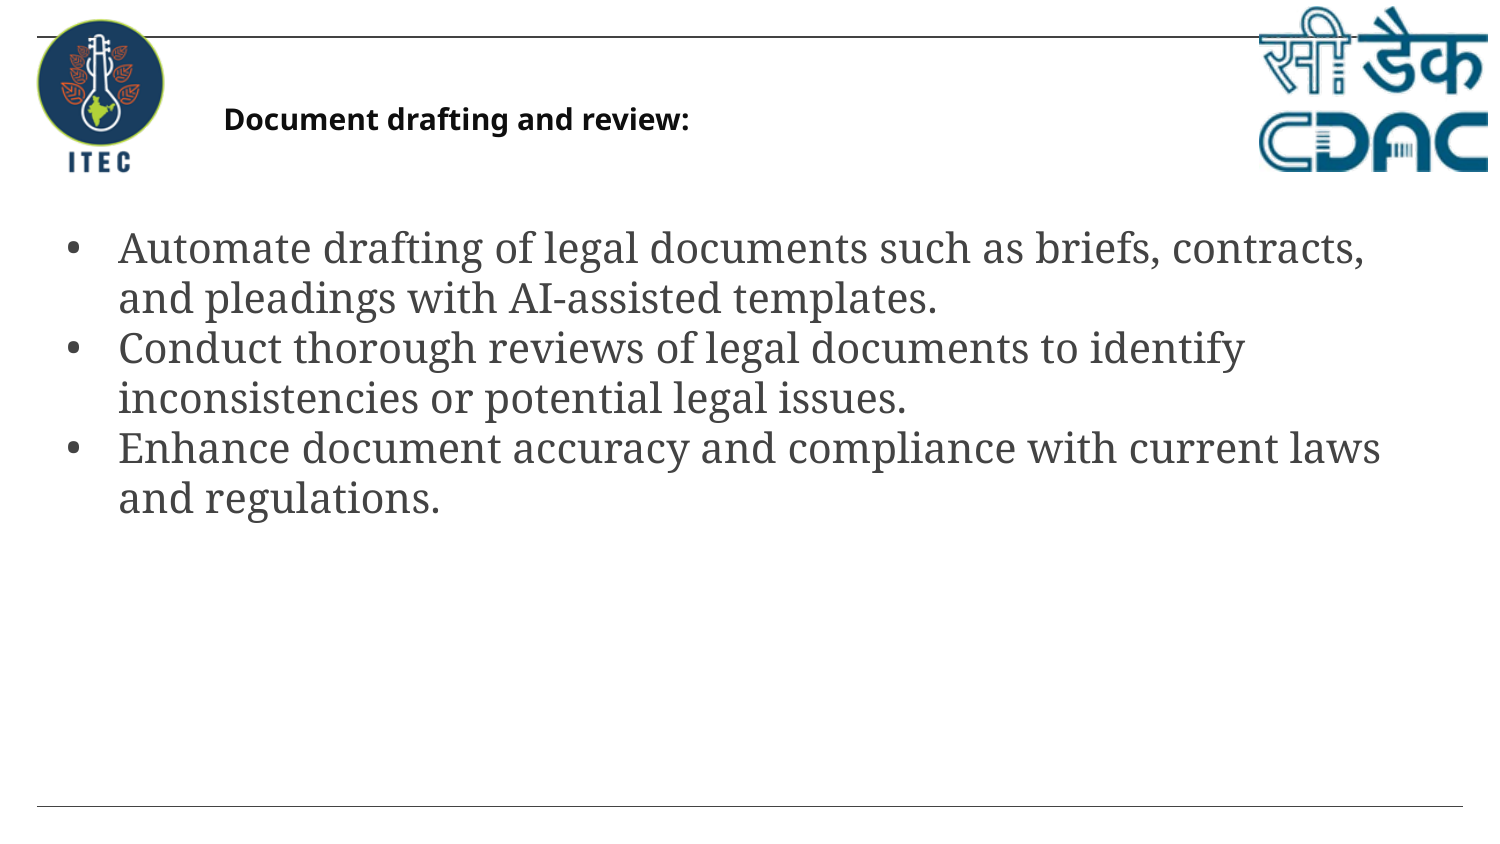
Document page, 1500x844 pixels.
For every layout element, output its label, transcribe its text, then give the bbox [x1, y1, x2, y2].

picture [1259, 6, 1488, 92]
list Automate drafting of legal documents such as briefs, contracts, and pleadings with AI-assisted templates. Conduct thorough reviews of legal documents to identify inconsistencies or potential legal issues. Enhance document accuracy and compliance with current laws and regulations. [28, 206, 1412, 806]
picture [12, 10, 188, 185]
picture [1386, 41, 1448, 92]
title Document drafting and review: [223, 92, 1500, 187]
